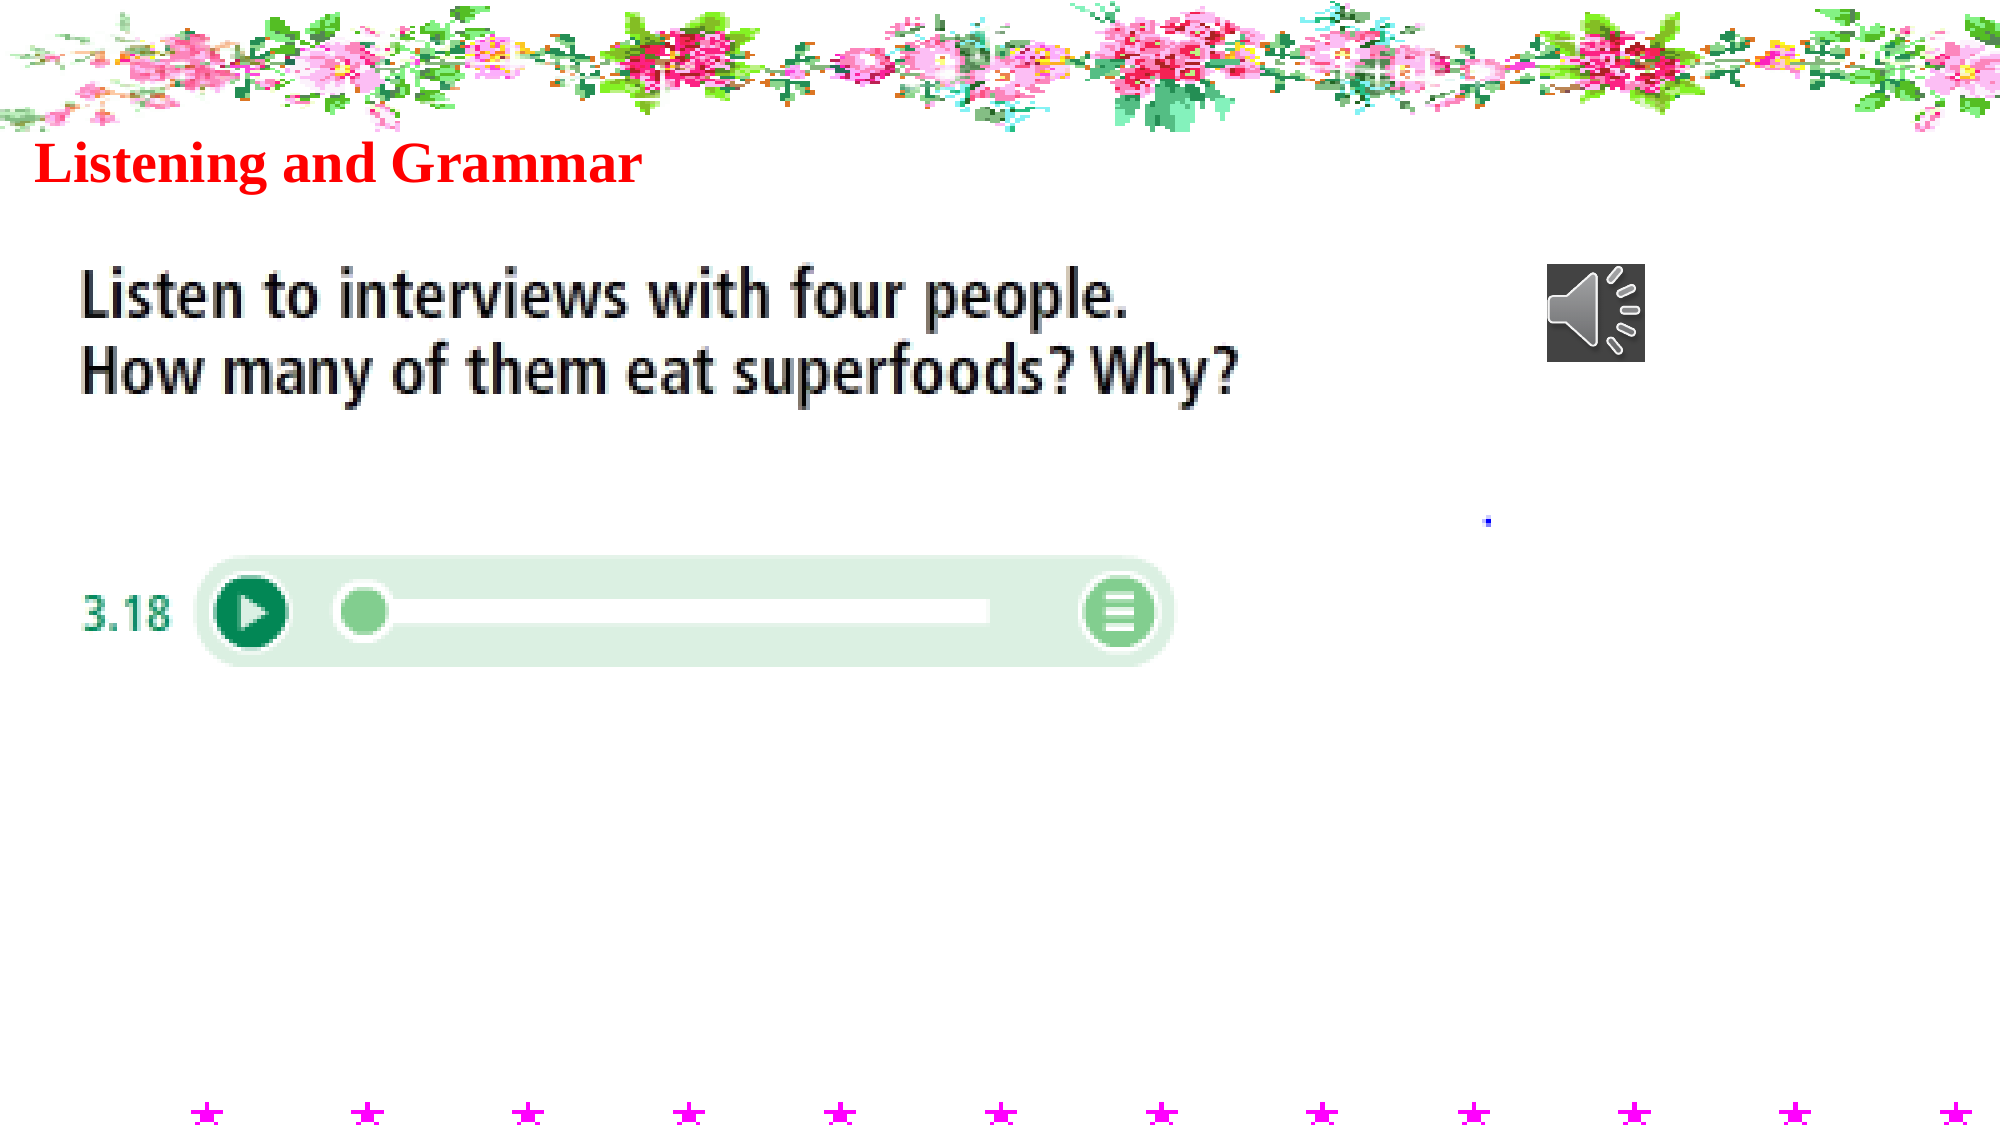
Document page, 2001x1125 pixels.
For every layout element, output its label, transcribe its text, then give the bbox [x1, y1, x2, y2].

picture [57, 230, 1491, 724]
text_box Listening and Grammar [19, 117, 723, 202]
picture [26, 1066, 2000, 1125]
picture [1546, 263, 1647, 364]
picture [0, 1, 2000, 135]
